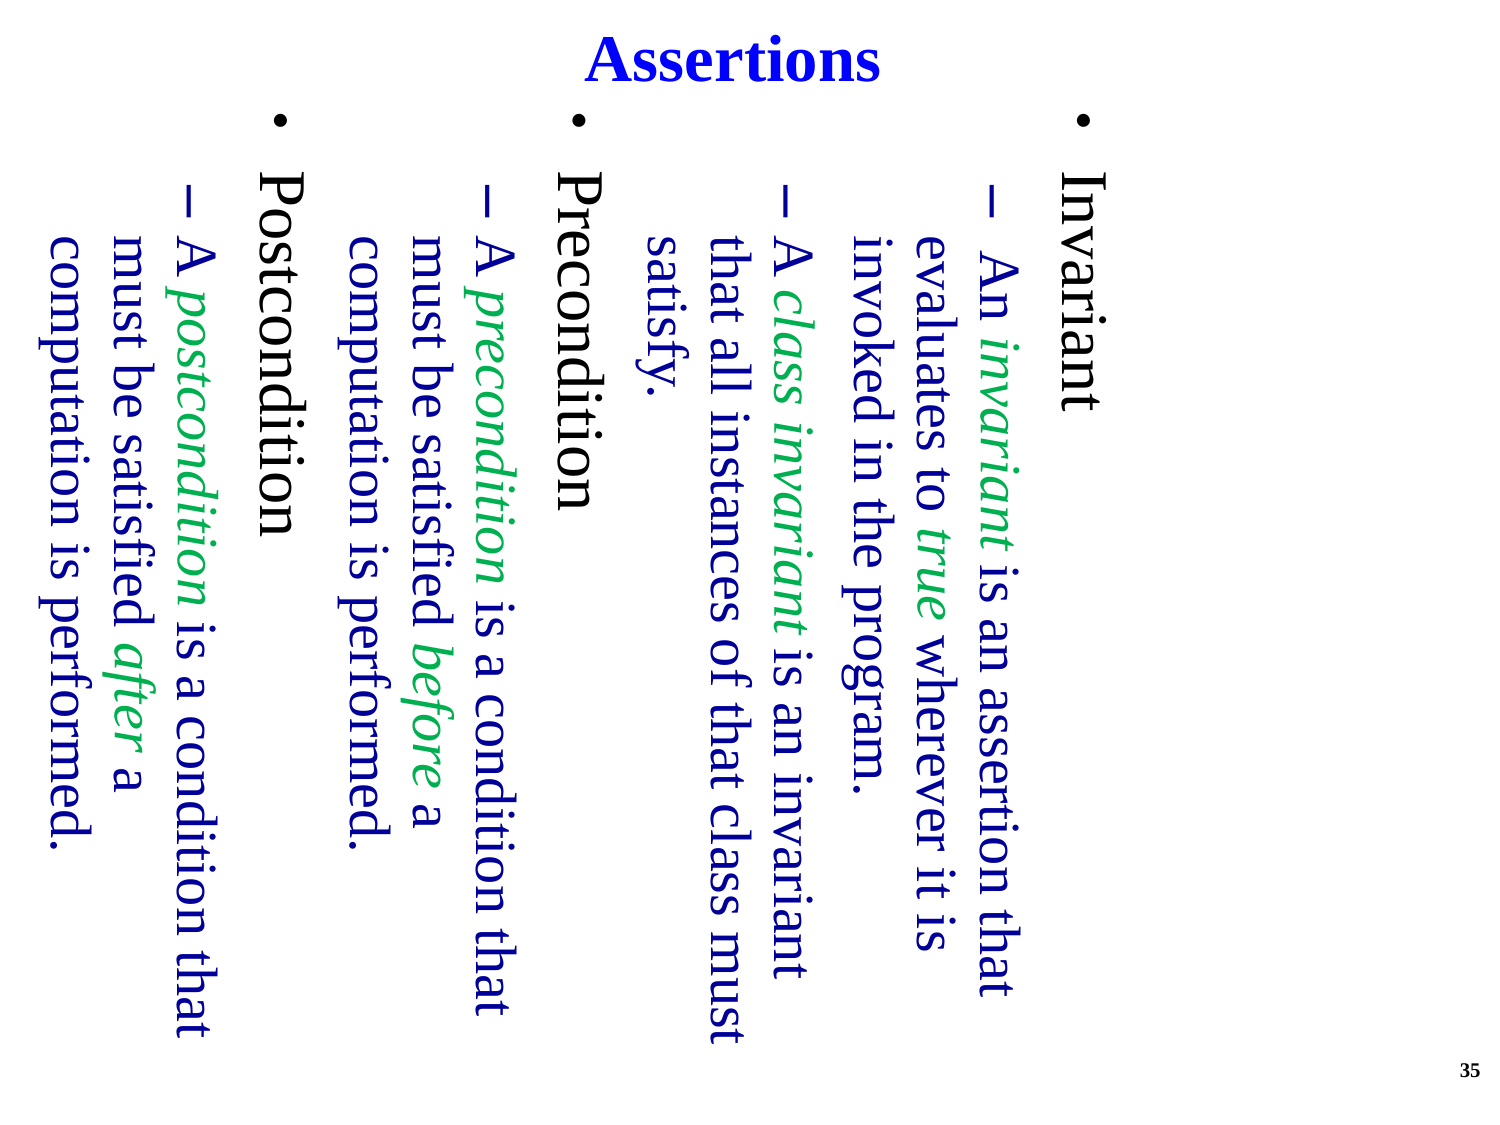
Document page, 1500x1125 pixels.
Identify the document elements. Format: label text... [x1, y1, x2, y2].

slide_number 35 [1145, 1065, 1496, 1125]
title Assertions [0, 20, 1500, 100]
list Invariant An invariant is an assertion that evaluates to true wherever it is invoked in the program. A class invariant is an invariant that all instances of that class must satisfy. Precondition A precondition is a condition that must be satisfied before a computation is performed. Postcondition A postcondition is a condition that must be satisfied after a computation is performed. [31, 108, 1500, 1065]
